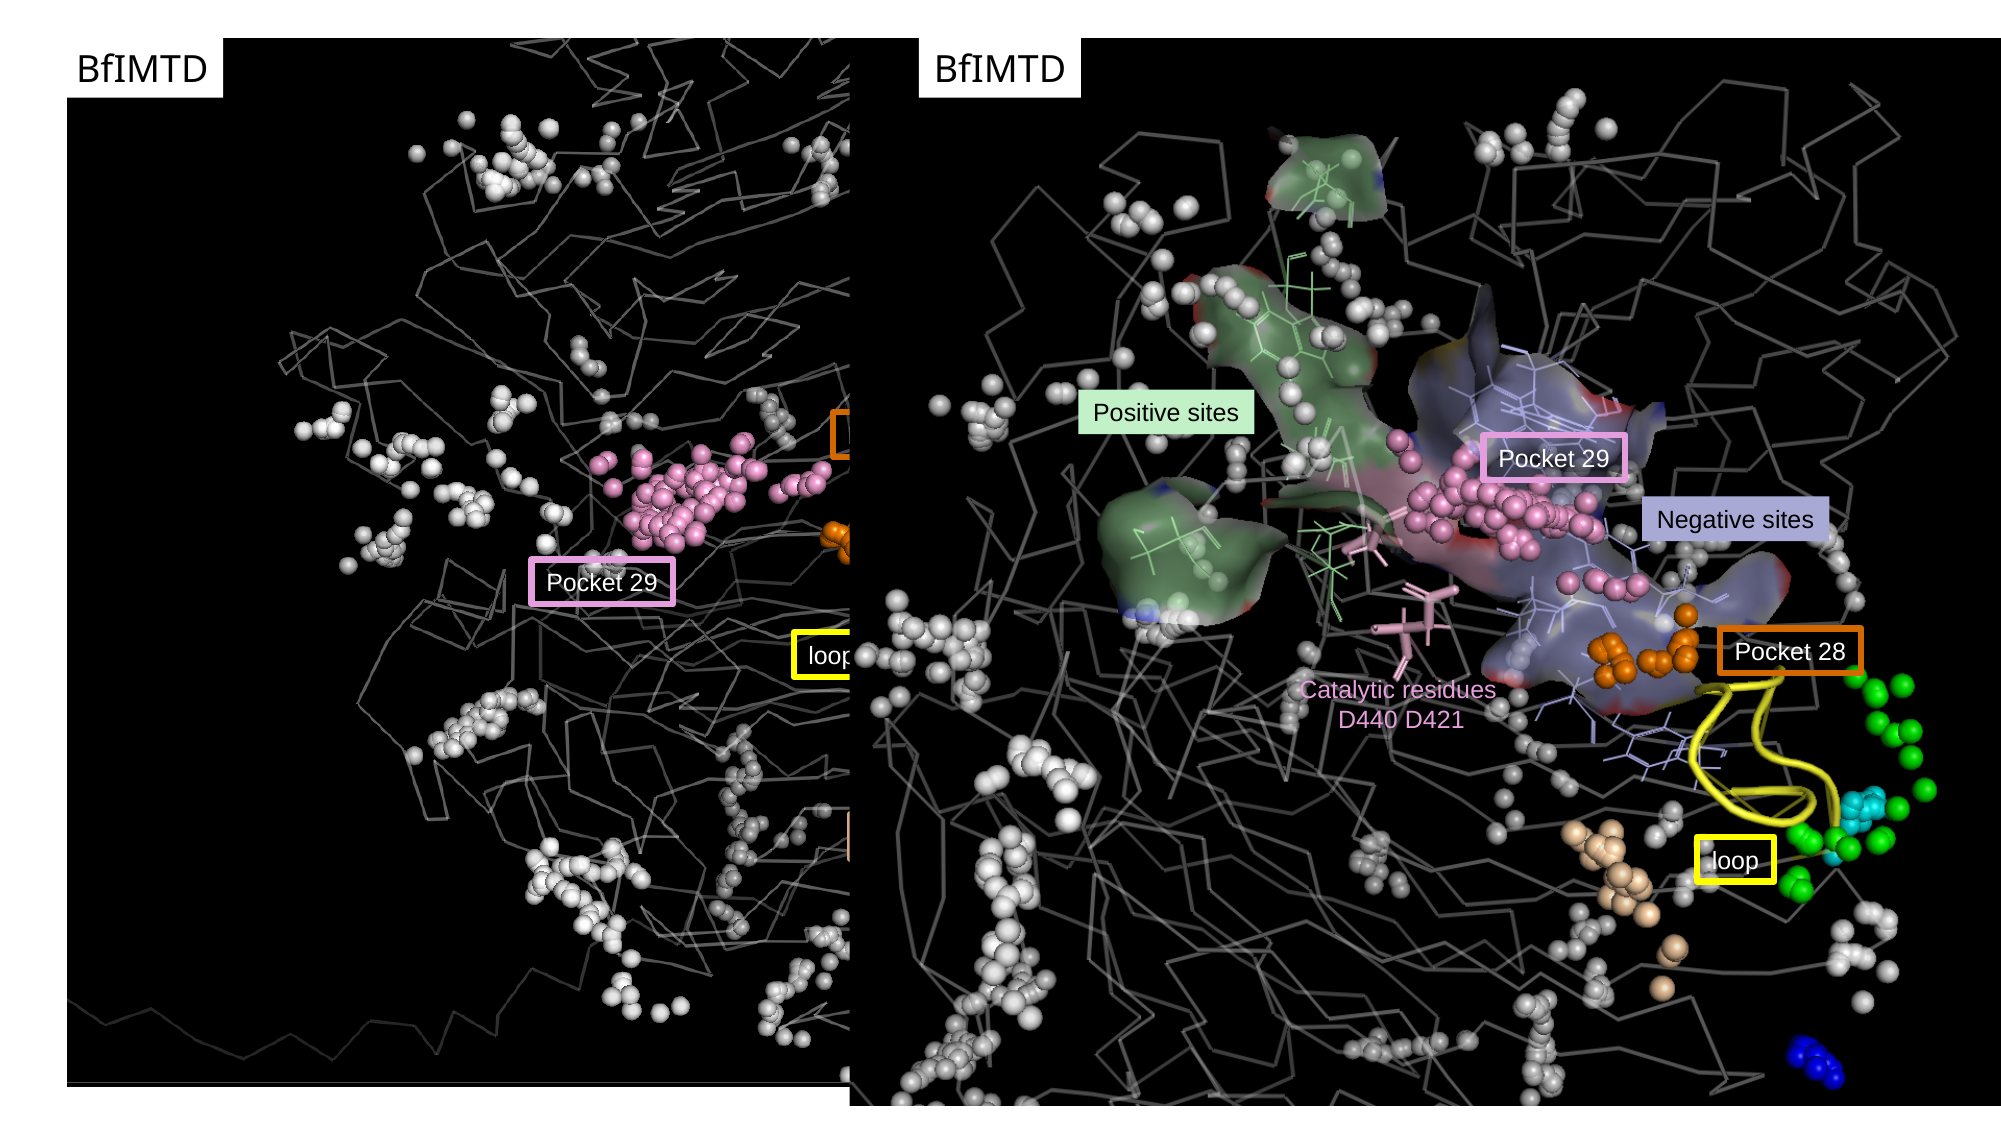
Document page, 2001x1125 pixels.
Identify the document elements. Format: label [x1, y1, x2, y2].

text_box [66, 37, 849, 1088]
text_box [849, 37, 2000, 1106]
